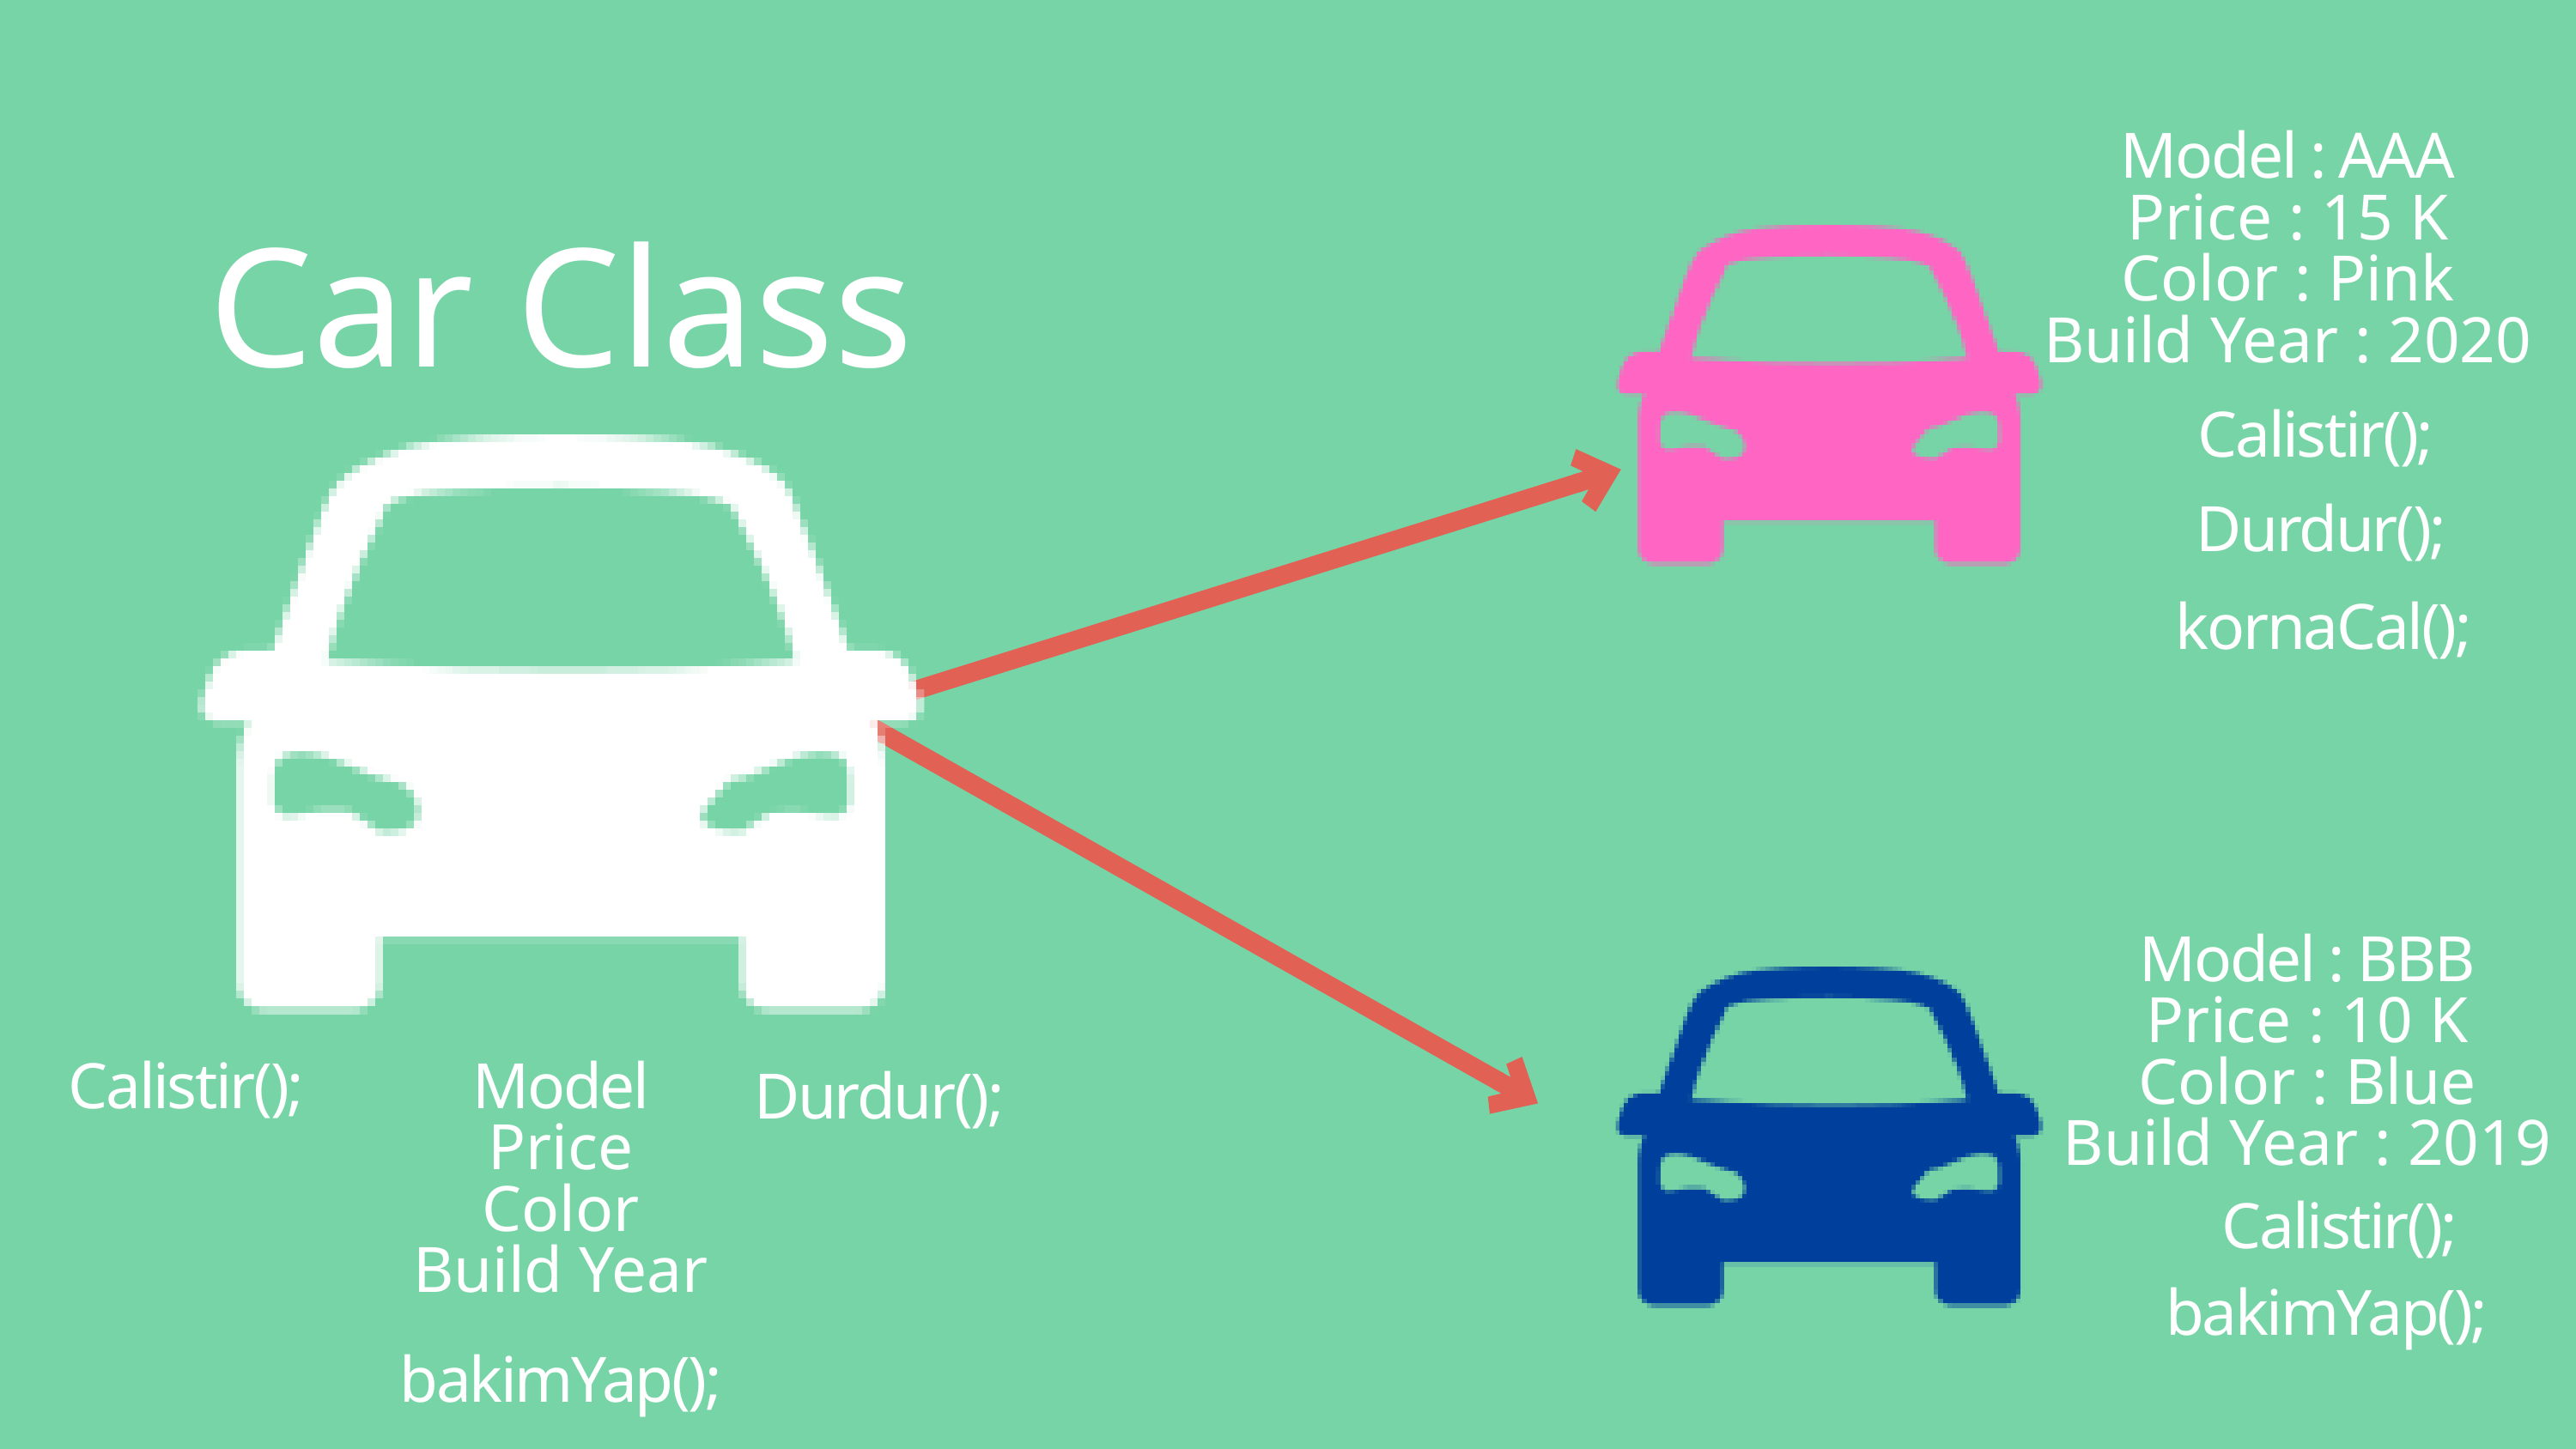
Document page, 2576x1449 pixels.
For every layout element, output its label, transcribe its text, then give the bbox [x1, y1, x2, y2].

text_box Model : BBB Price : 10 K Color : Blue Build Year : 2019 [2002, 932, 2576, 1179]
text_box Durdur(); [738, 1070, 1020, 1132]
text_box bakimYap(); [392, 1353, 729, 1416]
text_box Car Class [181, 169, 941, 400]
text_box Model : AAA Price : 15 K Color : Pink Build Year : 2020 [1983, 129, 2576, 375]
text_box [1615, 225, 2044, 567]
text_box kornaCal(); [2154, 601, 2494, 663]
text_box Durdur(); [2181, 502, 2462, 565]
text_box [1615, 967, 2044, 1308]
text_box Calistir(); [49, 1059, 324, 1121]
text_box [197, 434, 925, 1015]
text_box bakimYap(); [2159, 1286, 2494, 1348]
text_box Calistir(); [2178, 409, 2453, 470]
text_box Model Price Color Build Year [405, 1059, 716, 1306]
text_box [925, 756, 1539, 1105]
text_box Calistir(); [2200, 1199, 2480, 1262]
